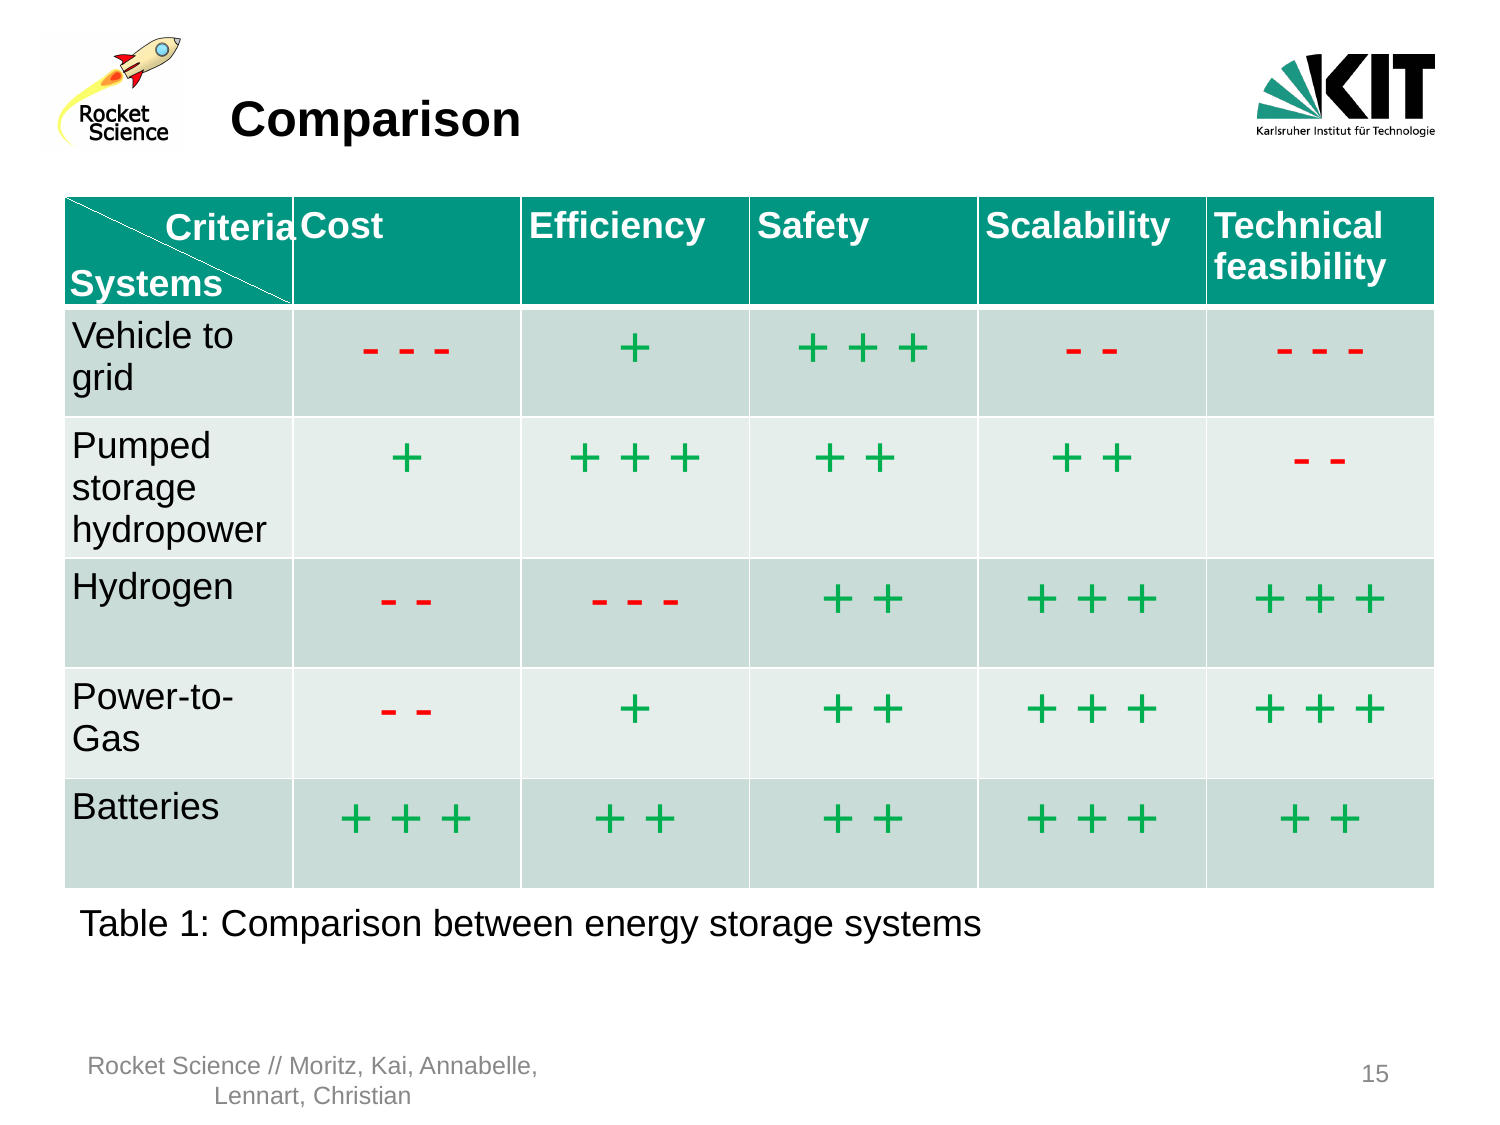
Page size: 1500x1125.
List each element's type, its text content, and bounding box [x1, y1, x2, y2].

table_cell + + [750, 418, 977, 557]
table_cell Vehicle to grid [65, 312, 292, 416]
table_cell Batteries [65, 779, 292, 888]
table_cell + [522, 310, 749, 416]
table_header Technical feasibility [1207, 197, 1434, 304]
table_header Scalability [979, 197, 1206, 304]
table_cell + + [750, 779, 977, 888]
table_header Cost [296, 197, 520, 304]
table_cell + + [750, 669, 977, 778]
table_cell + + + [522, 418, 749, 557]
table_cell - - [294, 669, 520, 778]
text_box Rocket Science // Moritz, Kai, Annabelle, Lennart, Christian [67, 1041, 559, 1117]
table_header Safety [750, 197, 977, 304]
text_box Table 1: Comparison between energy storage systems [71, 891, 1390, 952]
table_cell - - [1207, 418, 1434, 557]
table_cell + + + [979, 559, 1206, 667]
table_header Efficiency [522, 197, 749, 304]
table_cell + + + [979, 779, 1206, 888]
table_cell + + [1207, 779, 1434, 888]
table_cell Hydrogen [65, 559, 292, 667]
table_cell - - [294, 559, 520, 667]
slide_number 15 [1351, 1050, 1398, 1095]
table_cell + + + [1207, 559, 1434, 667]
table_cell Power-to-Gas [65, 669, 292, 778]
table_cell Pumped storage hydropower [65, 418, 292, 557]
text_box Criteria [157, 195, 308, 256]
table_header [65, 197, 157, 251]
picture [41, 30, 184, 150]
picture [1257, 54, 1435, 137]
table_cell - - - [294, 310, 520, 416]
table_cell - - - [1207, 310, 1434, 416]
table_cell + + + [979, 669, 1206, 778]
table_cell + + + [1207, 669, 1434, 778]
table_cell + [522, 669, 749, 778]
table_cell - - - [522, 559, 749, 667]
table_cell + + [750, 559, 977, 667]
table_cell + + [522, 779, 749, 888]
table_cell + + + [294, 779, 520, 888]
text_box Systems [62, 251, 296, 312]
table_cell + + [979, 418, 1206, 557]
table_cell - - [979, 310, 1206, 416]
table_cell + [294, 418, 520, 557]
title Comparison [229, 54, 1199, 148]
table_cell + + + [750, 310, 977, 416]
